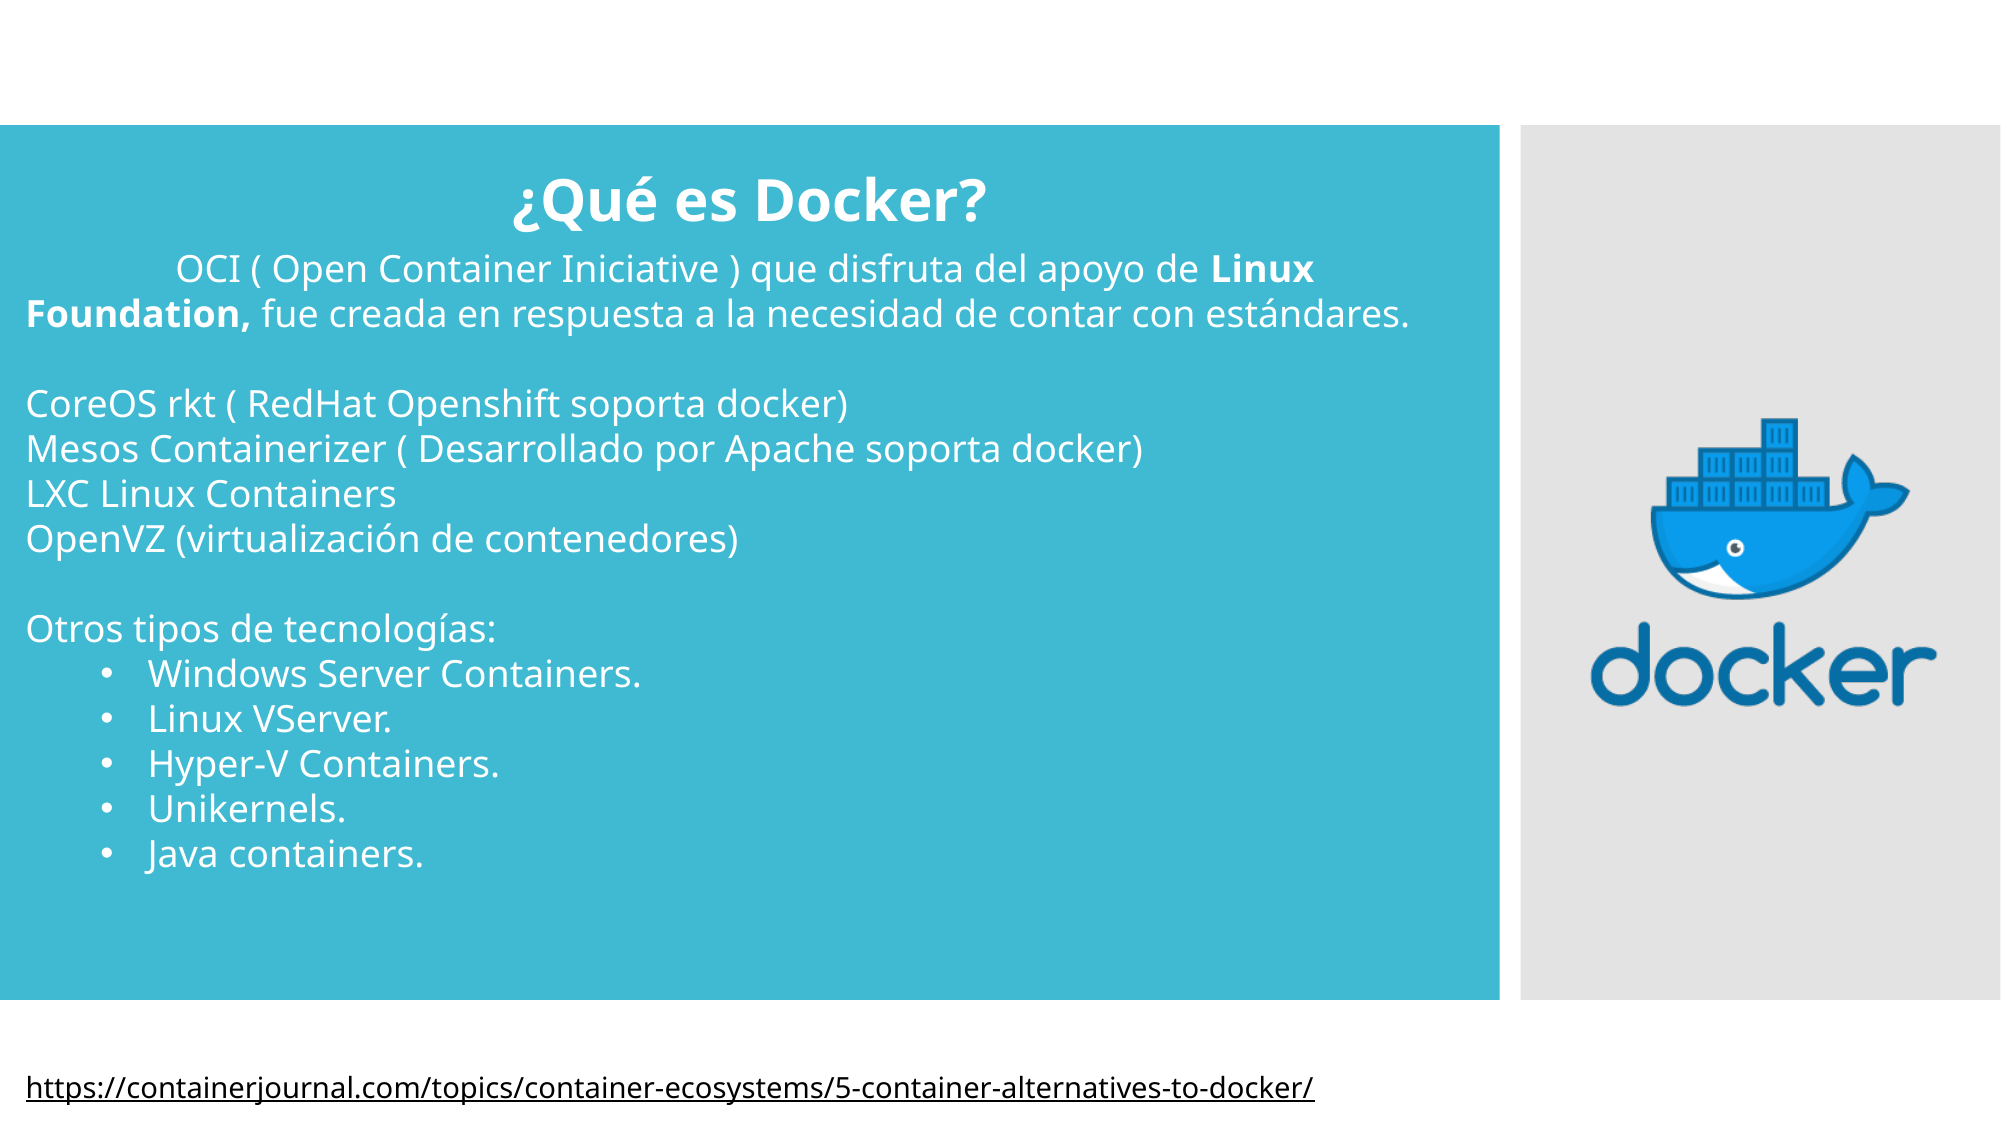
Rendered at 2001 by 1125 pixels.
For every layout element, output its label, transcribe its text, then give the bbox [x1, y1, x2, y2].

text_box OCI ( Open Container Iniciative ) que disfruta del apoyo de Linux Foundation, fue creada en respuesta a la necesidad de contar con estándares. CoreOS rkt ( RedHat Openshift soporta docker) Mesos Containerizer ( Desarrollado por Apache soporta docker) LXC Linux Containers OpenVZ (virtualización de contenedores) Otros tipos de tecnologías: Windows Server Containers. Linux VServer. Hyper-V Containers. Unikernels. Java containers. [10, 237, 1510, 973]
text_box ¿Qué es Docker? [52, 155, 1448, 331]
text_box https://containerjournal.com/topics/container-ecosystems/5-container-alternatives-to-docker/ [10, 1061, 1392, 1116]
picture [1560, 388, 1968, 737]
